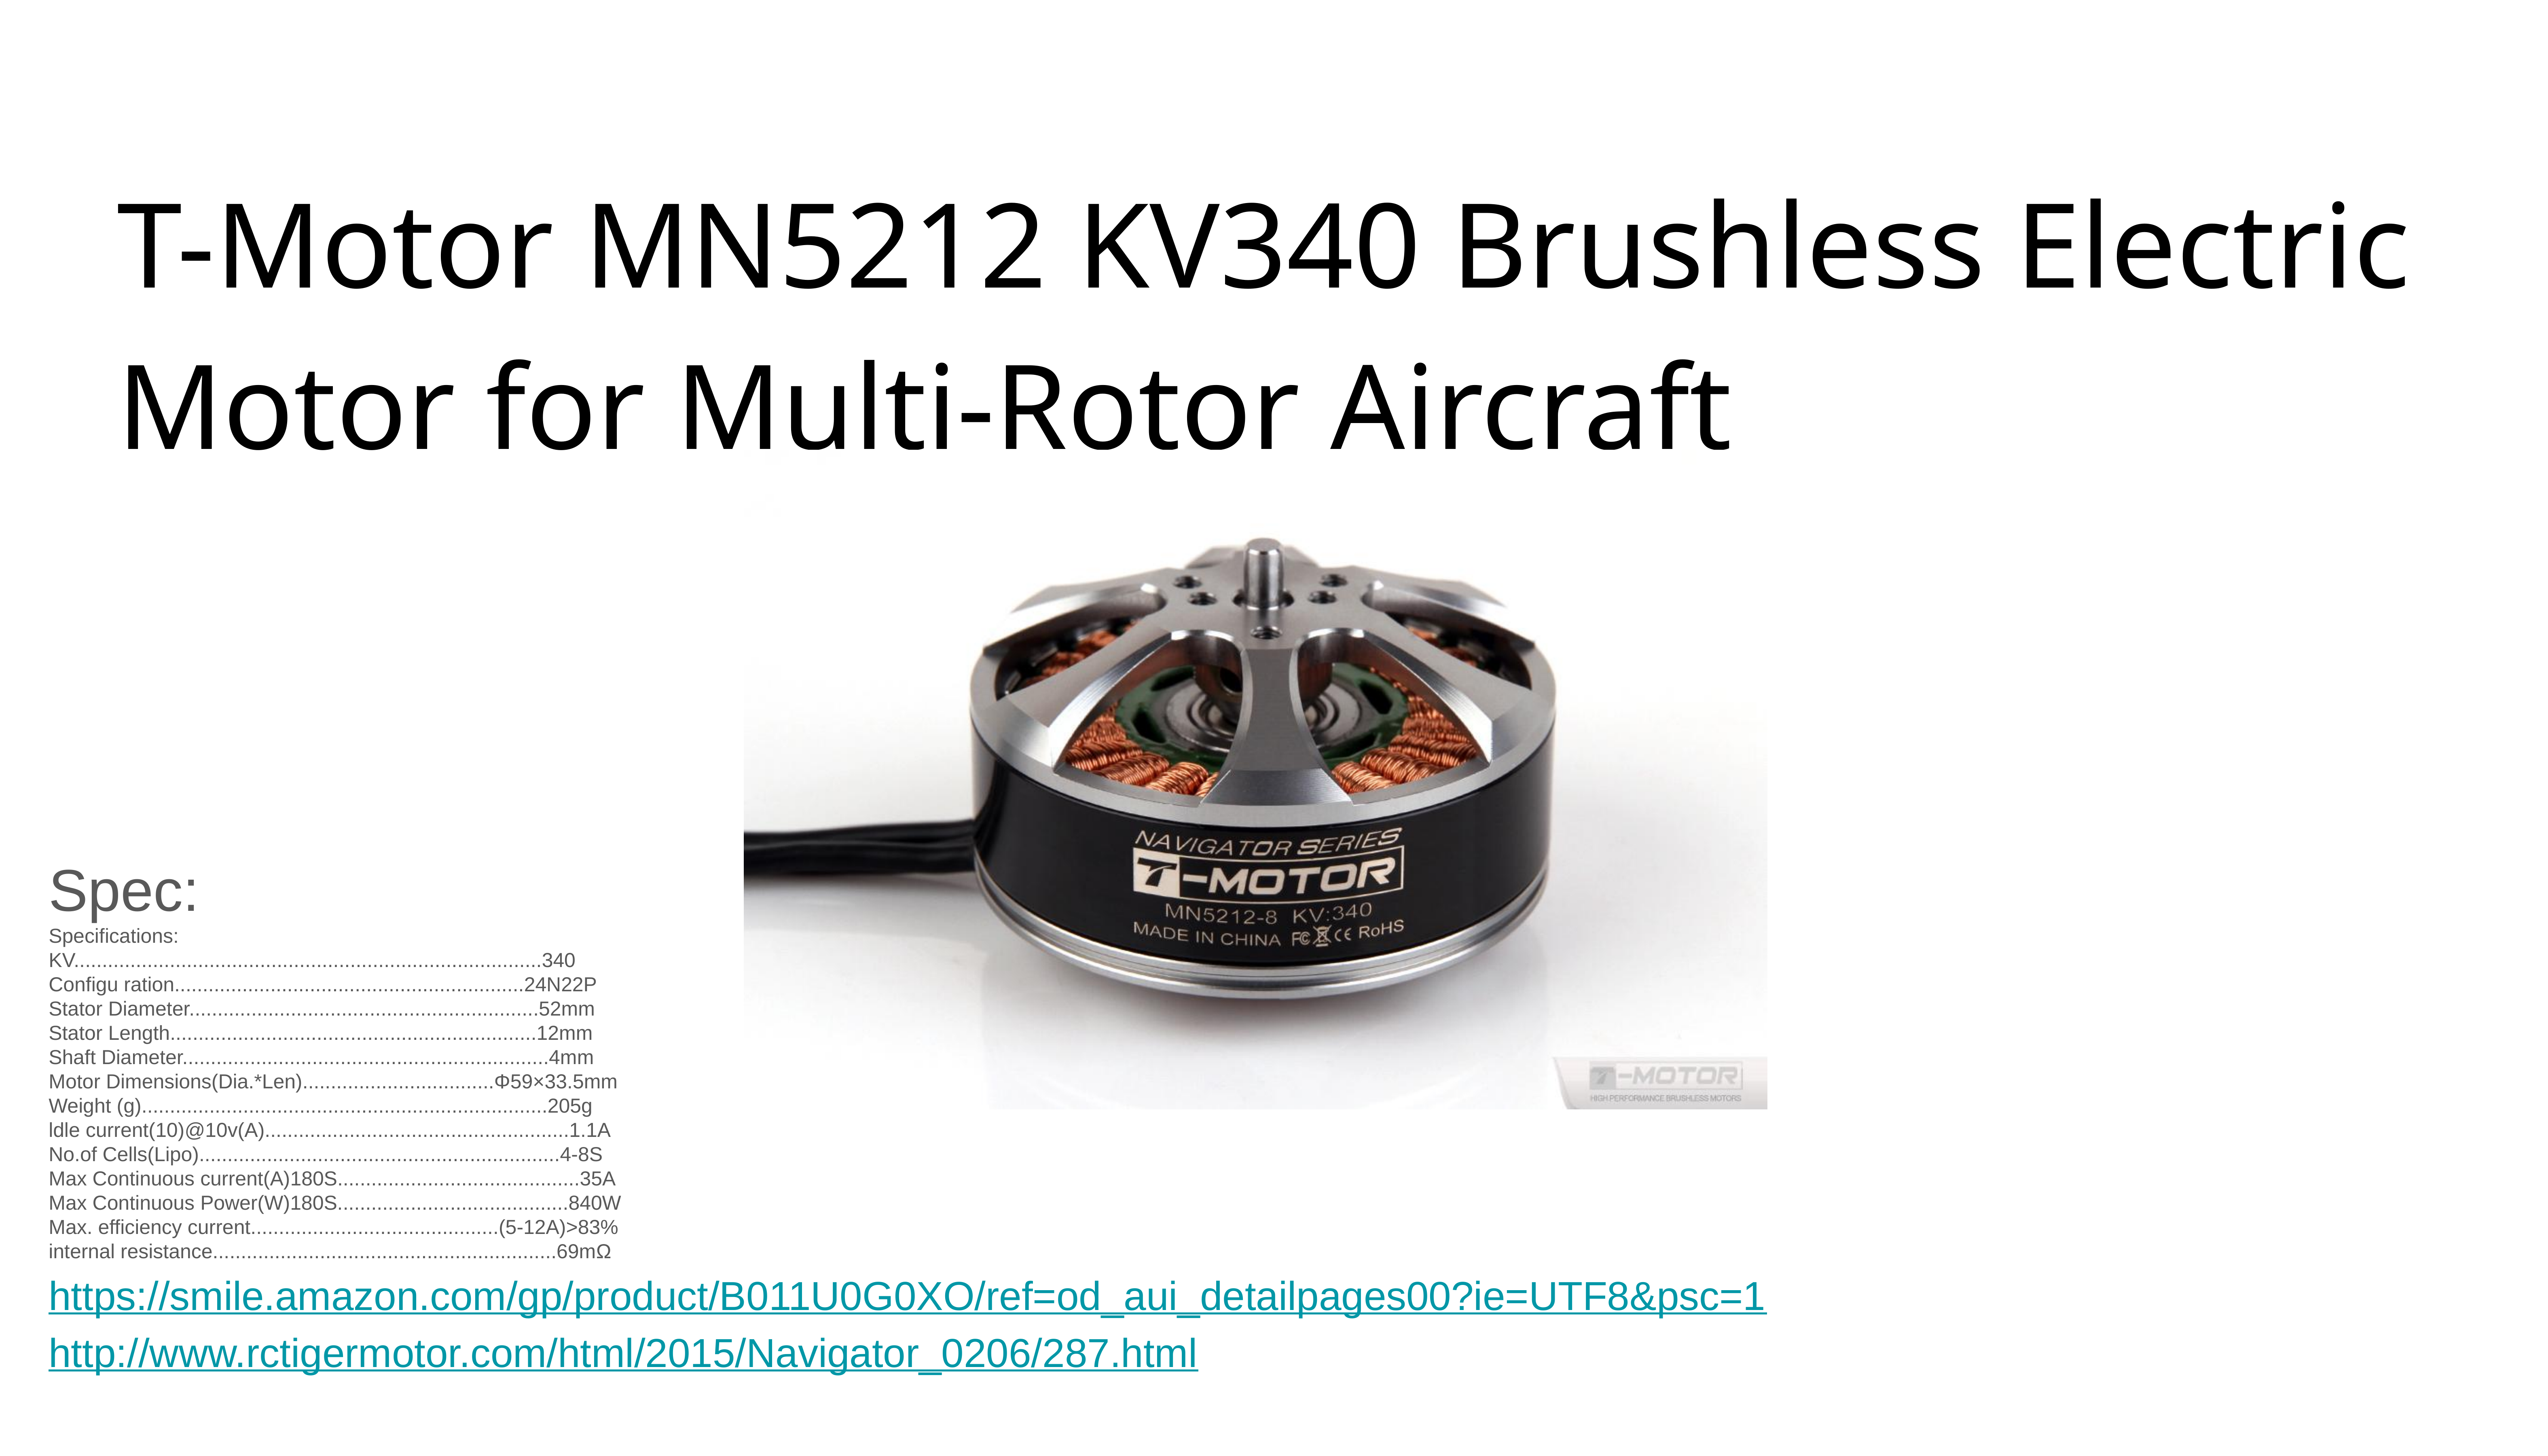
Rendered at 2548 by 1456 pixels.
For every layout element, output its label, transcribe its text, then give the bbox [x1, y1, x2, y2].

title T-Motor MN5212 KV340 Brushless Electric Motor for Multi-Rotor Aircraft [87, 126, 2461, 288]
list Spec: Specifications: KV...................................................................................340 Configu ration..............................................................24N22P Stator Diameter..............................................................52mm Stator Length.................................................................12mm Shaft Diameter.................................................................4mm Motor Dimensions(Dia.*Len)..................................Φ59×33.5mm Weight (g)........................................................................205g ldle current(10)@10v(A)......................................................1.1A No.of Cells(Lipo)................................................................4-8S Max Continuous current(A)180S...........................................35A Max Continuous Power(W)180S.........................................840W Max. efficiency current............................................(5-12A)>83% internal resistance.............................................................69mΩ https://smile.amazon.com/gp/product/B011U0G0XO/ref=od_aui_detailpages00?ie=UTF8&psc=1 http://www.rctigermotor.com/html/2015/Navigator_0206/287.html [25, 818, 2461, 1456]
picture [744, 449, 1768, 1110]
